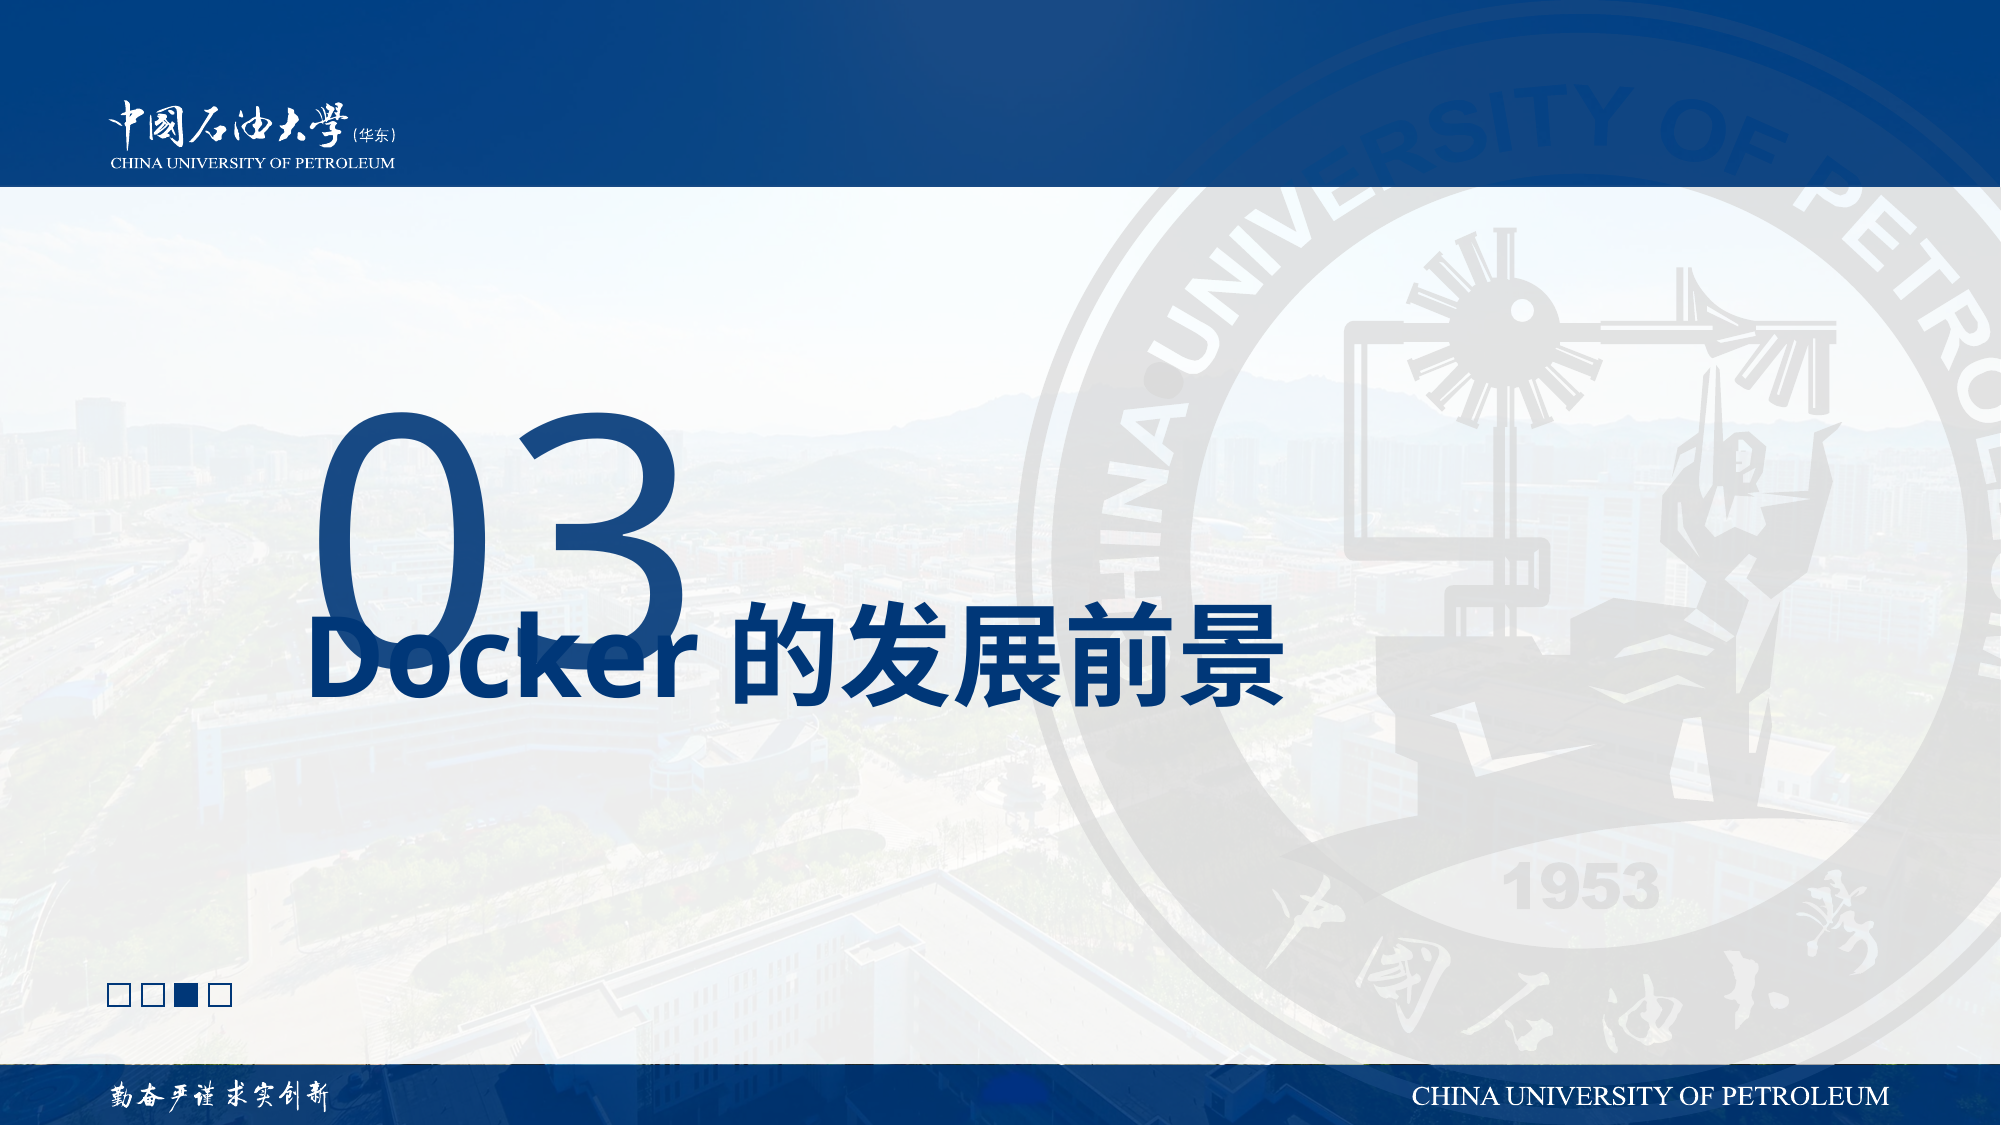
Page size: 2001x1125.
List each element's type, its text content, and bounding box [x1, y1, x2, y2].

text_box [208, 983, 232, 1007]
text_box [141, 983, 165, 1007]
text_box [174, 983, 198, 1007]
text_box [107, 983, 131, 1007]
title Docker的发展前景 [302, 527, 1346, 794]
list 03 [302, 361, 747, 527]
